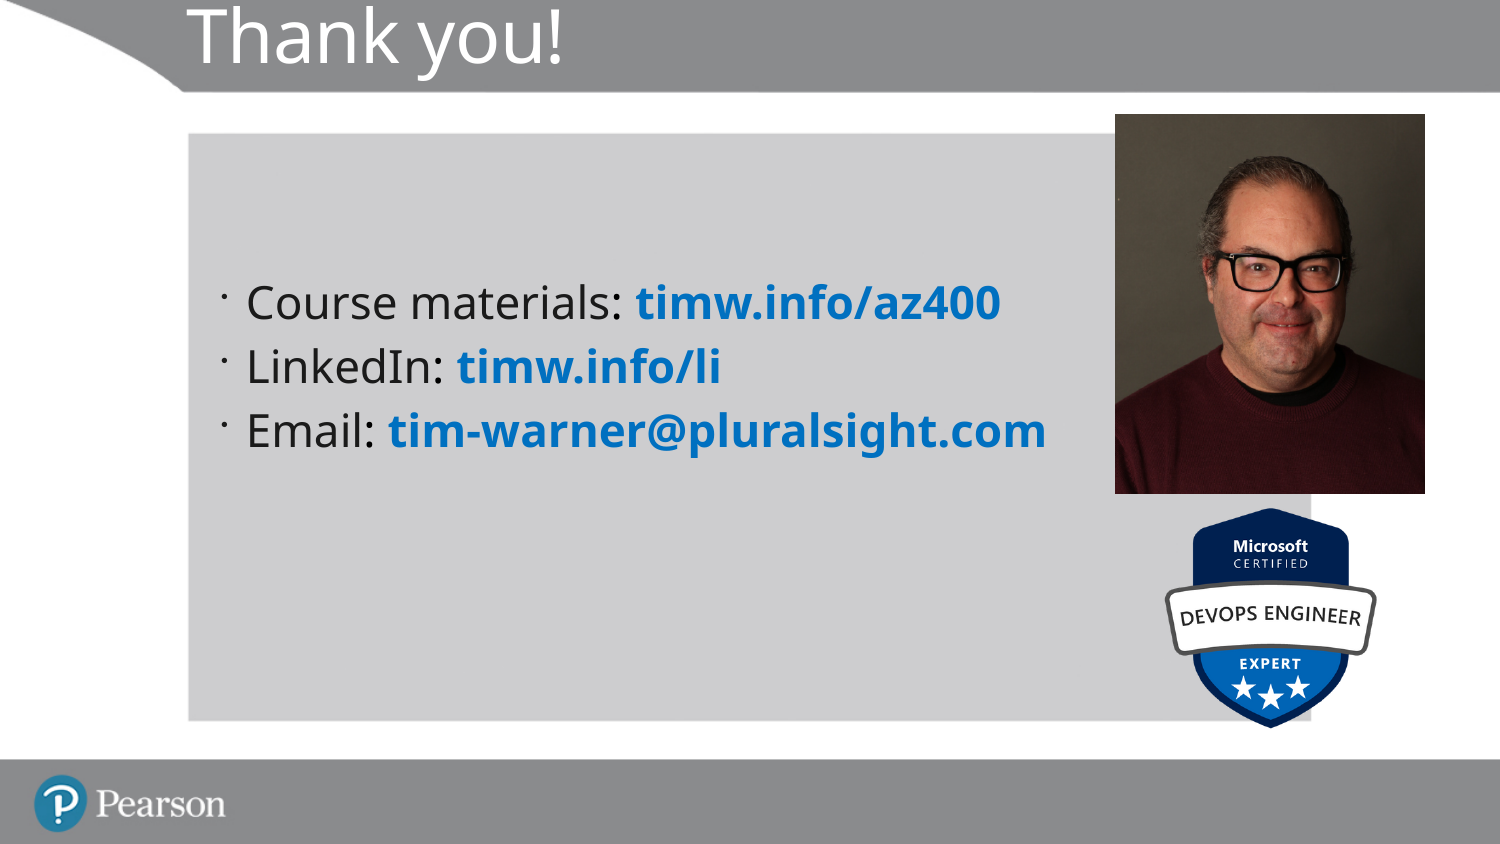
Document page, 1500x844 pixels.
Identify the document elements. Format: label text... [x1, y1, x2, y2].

list Course materials: timw.info/az400 LinkedIn: timw.info/li Email: tim-warner@pluralsight.com [217, 273, 1311, 697]
title Thank you! [186, 0, 1425, 81]
picture [0, 0, 1500, 844]
